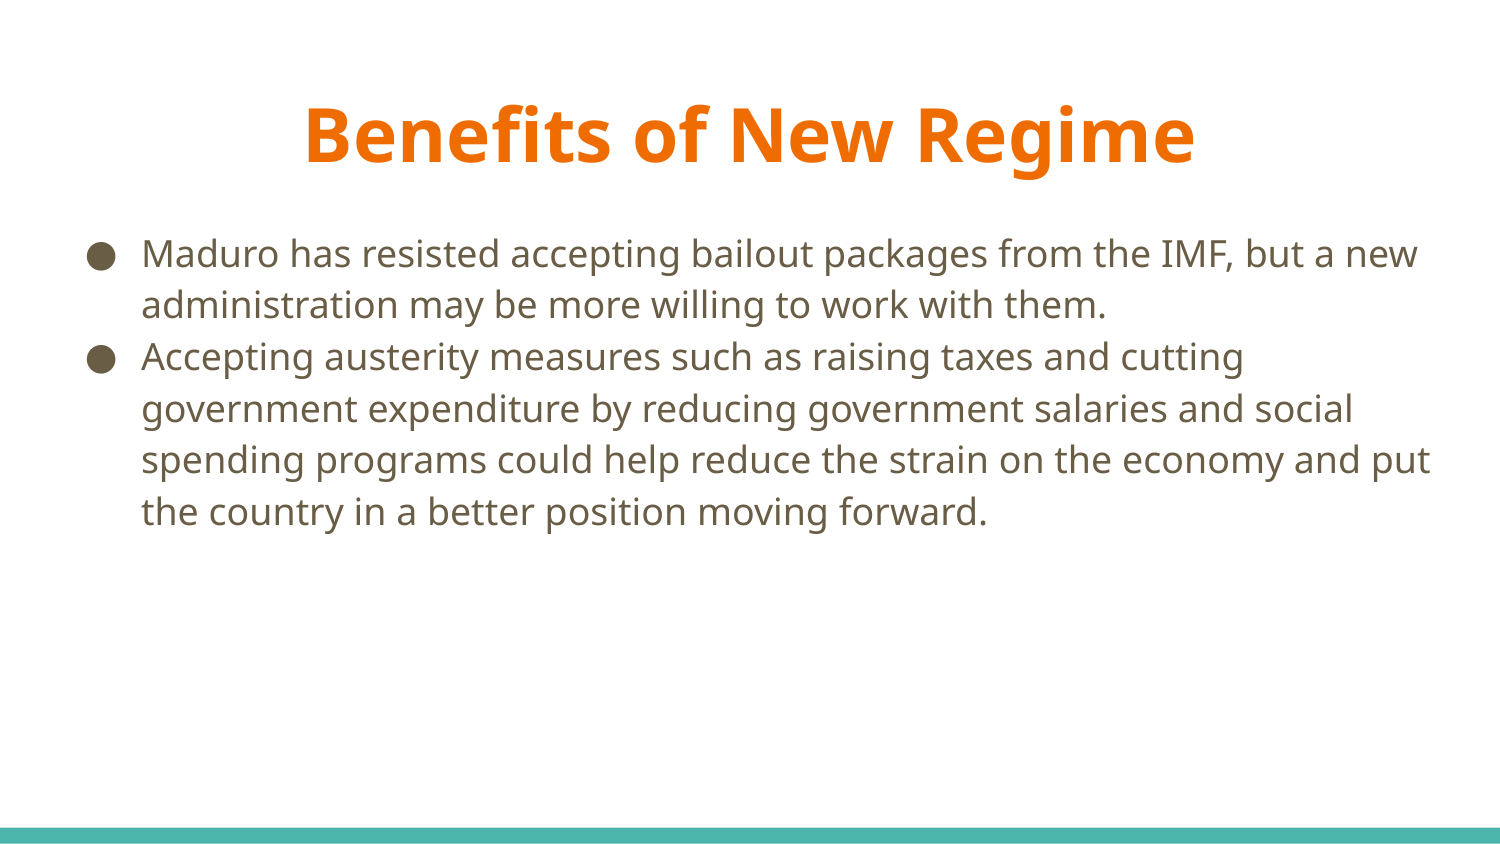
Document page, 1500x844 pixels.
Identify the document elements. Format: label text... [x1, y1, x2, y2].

list Maduro has resisted accepting bailout packages from the IMF, but a new administration may be more willing to work with them. Accepting austerity measures such as raising taxes and cutting government expenditure by reducing government salaries and social spending programs could help reduce the strain on the economy and put the country in a better position moving forward. [51, 207, 1449, 604]
title Benefits of New Regime [51, 72, 1449, 189]
